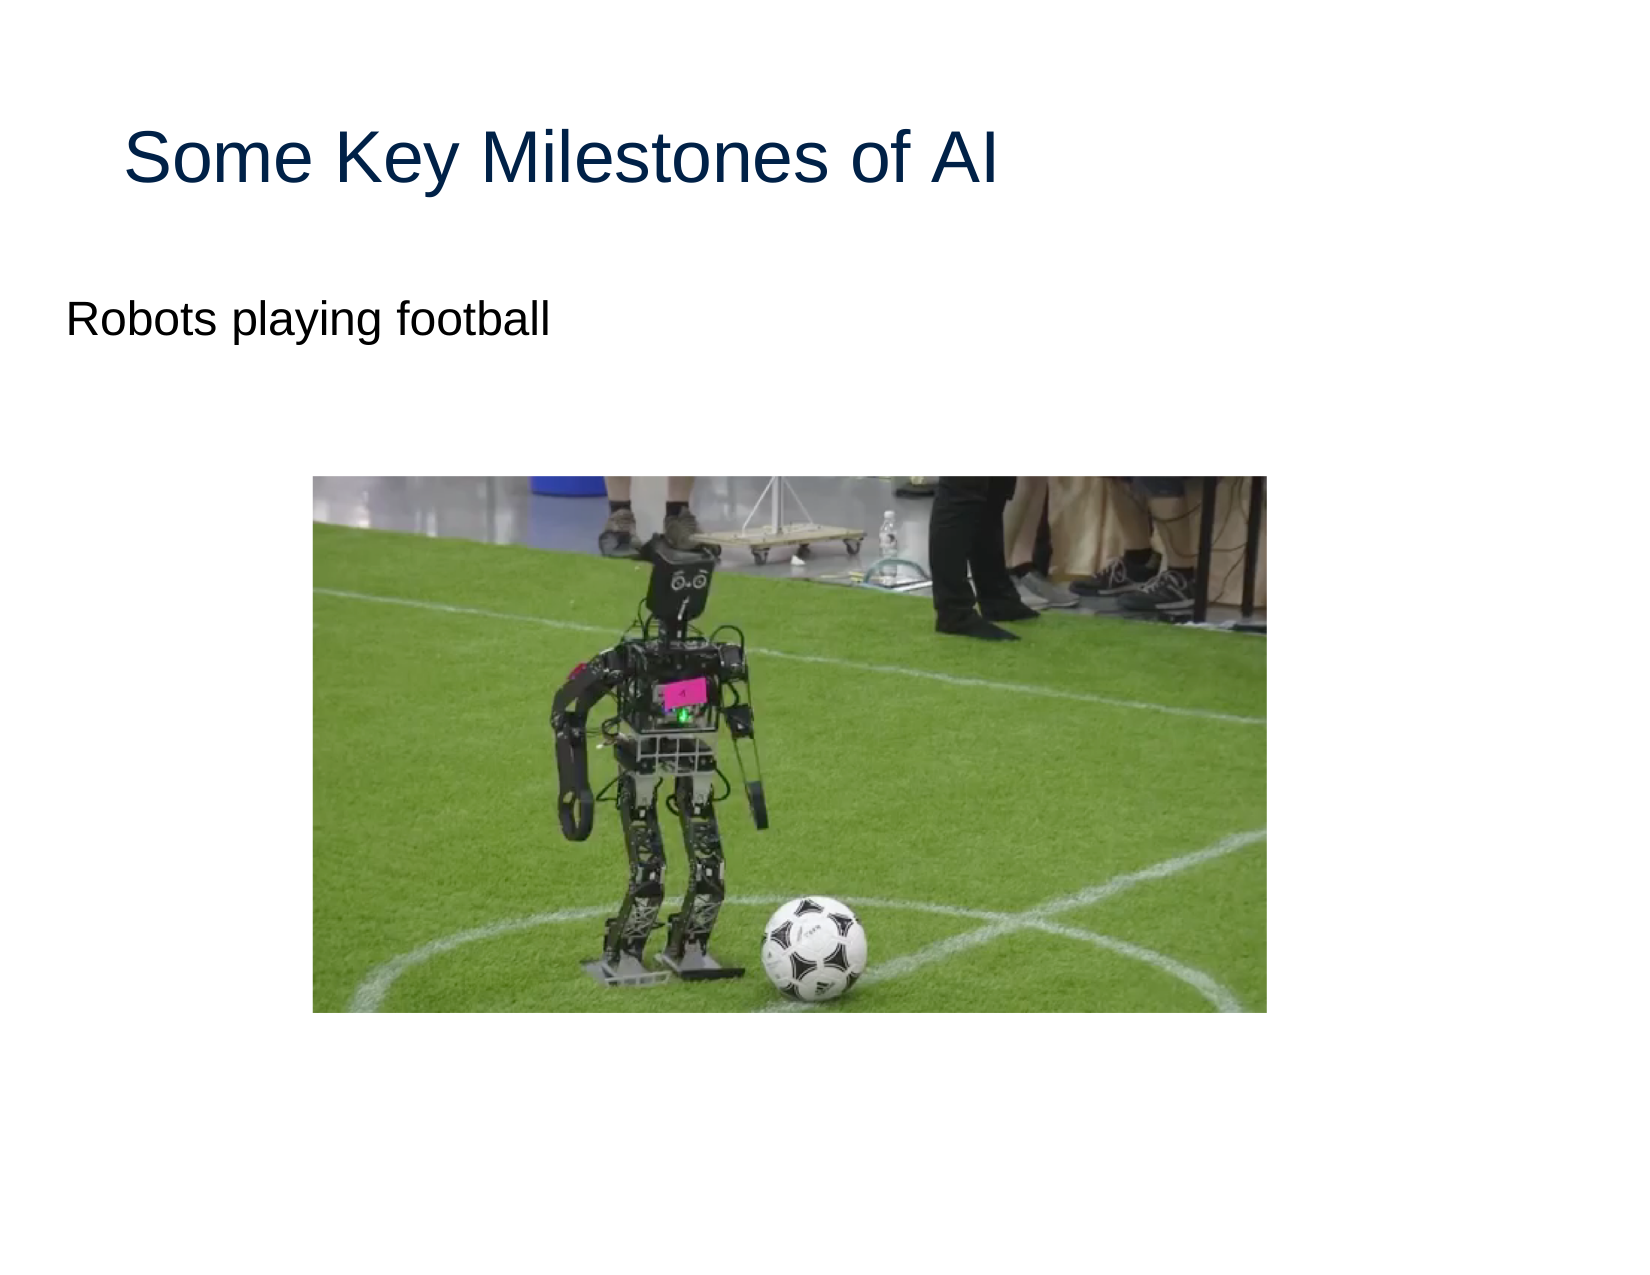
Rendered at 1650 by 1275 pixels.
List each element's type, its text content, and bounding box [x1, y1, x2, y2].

picture [312, 476, 1267, 1013]
text_box Robots playing football [63, 284, 554, 346]
text_box Some Key Milestones of AI [121, 107, 1006, 198]
